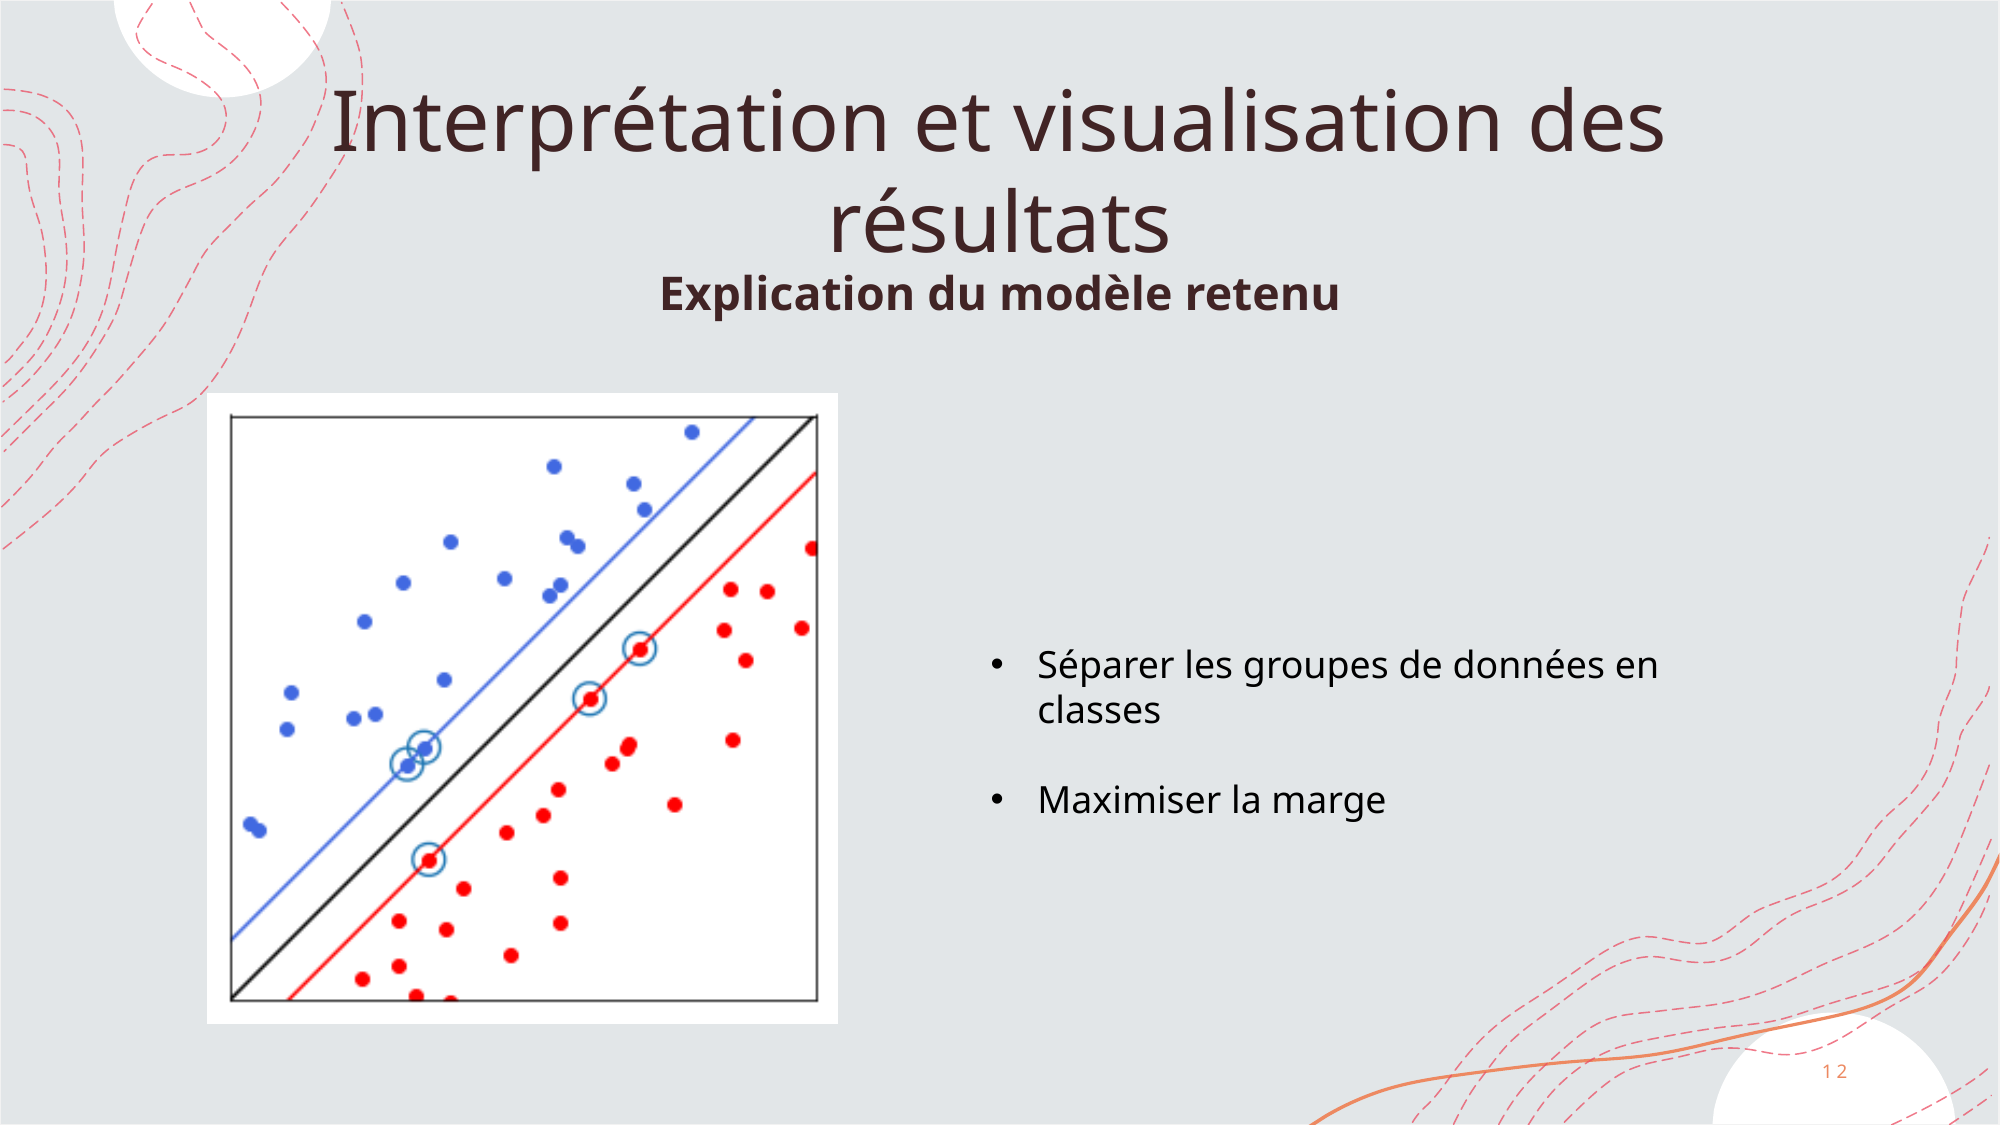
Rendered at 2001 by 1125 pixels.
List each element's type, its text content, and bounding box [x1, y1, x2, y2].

title Interprétation et visualisation des résultats [137, 59, 1863, 250]
picture [207, 393, 838, 1025]
text_box Séparer les groupes de données en classes Maximiser la marge [975, 633, 1793, 828]
slide_number 12 [1625, 1042, 1863, 1103]
text_box Explication du modèle retenu [0, 250, 2000, 327]
